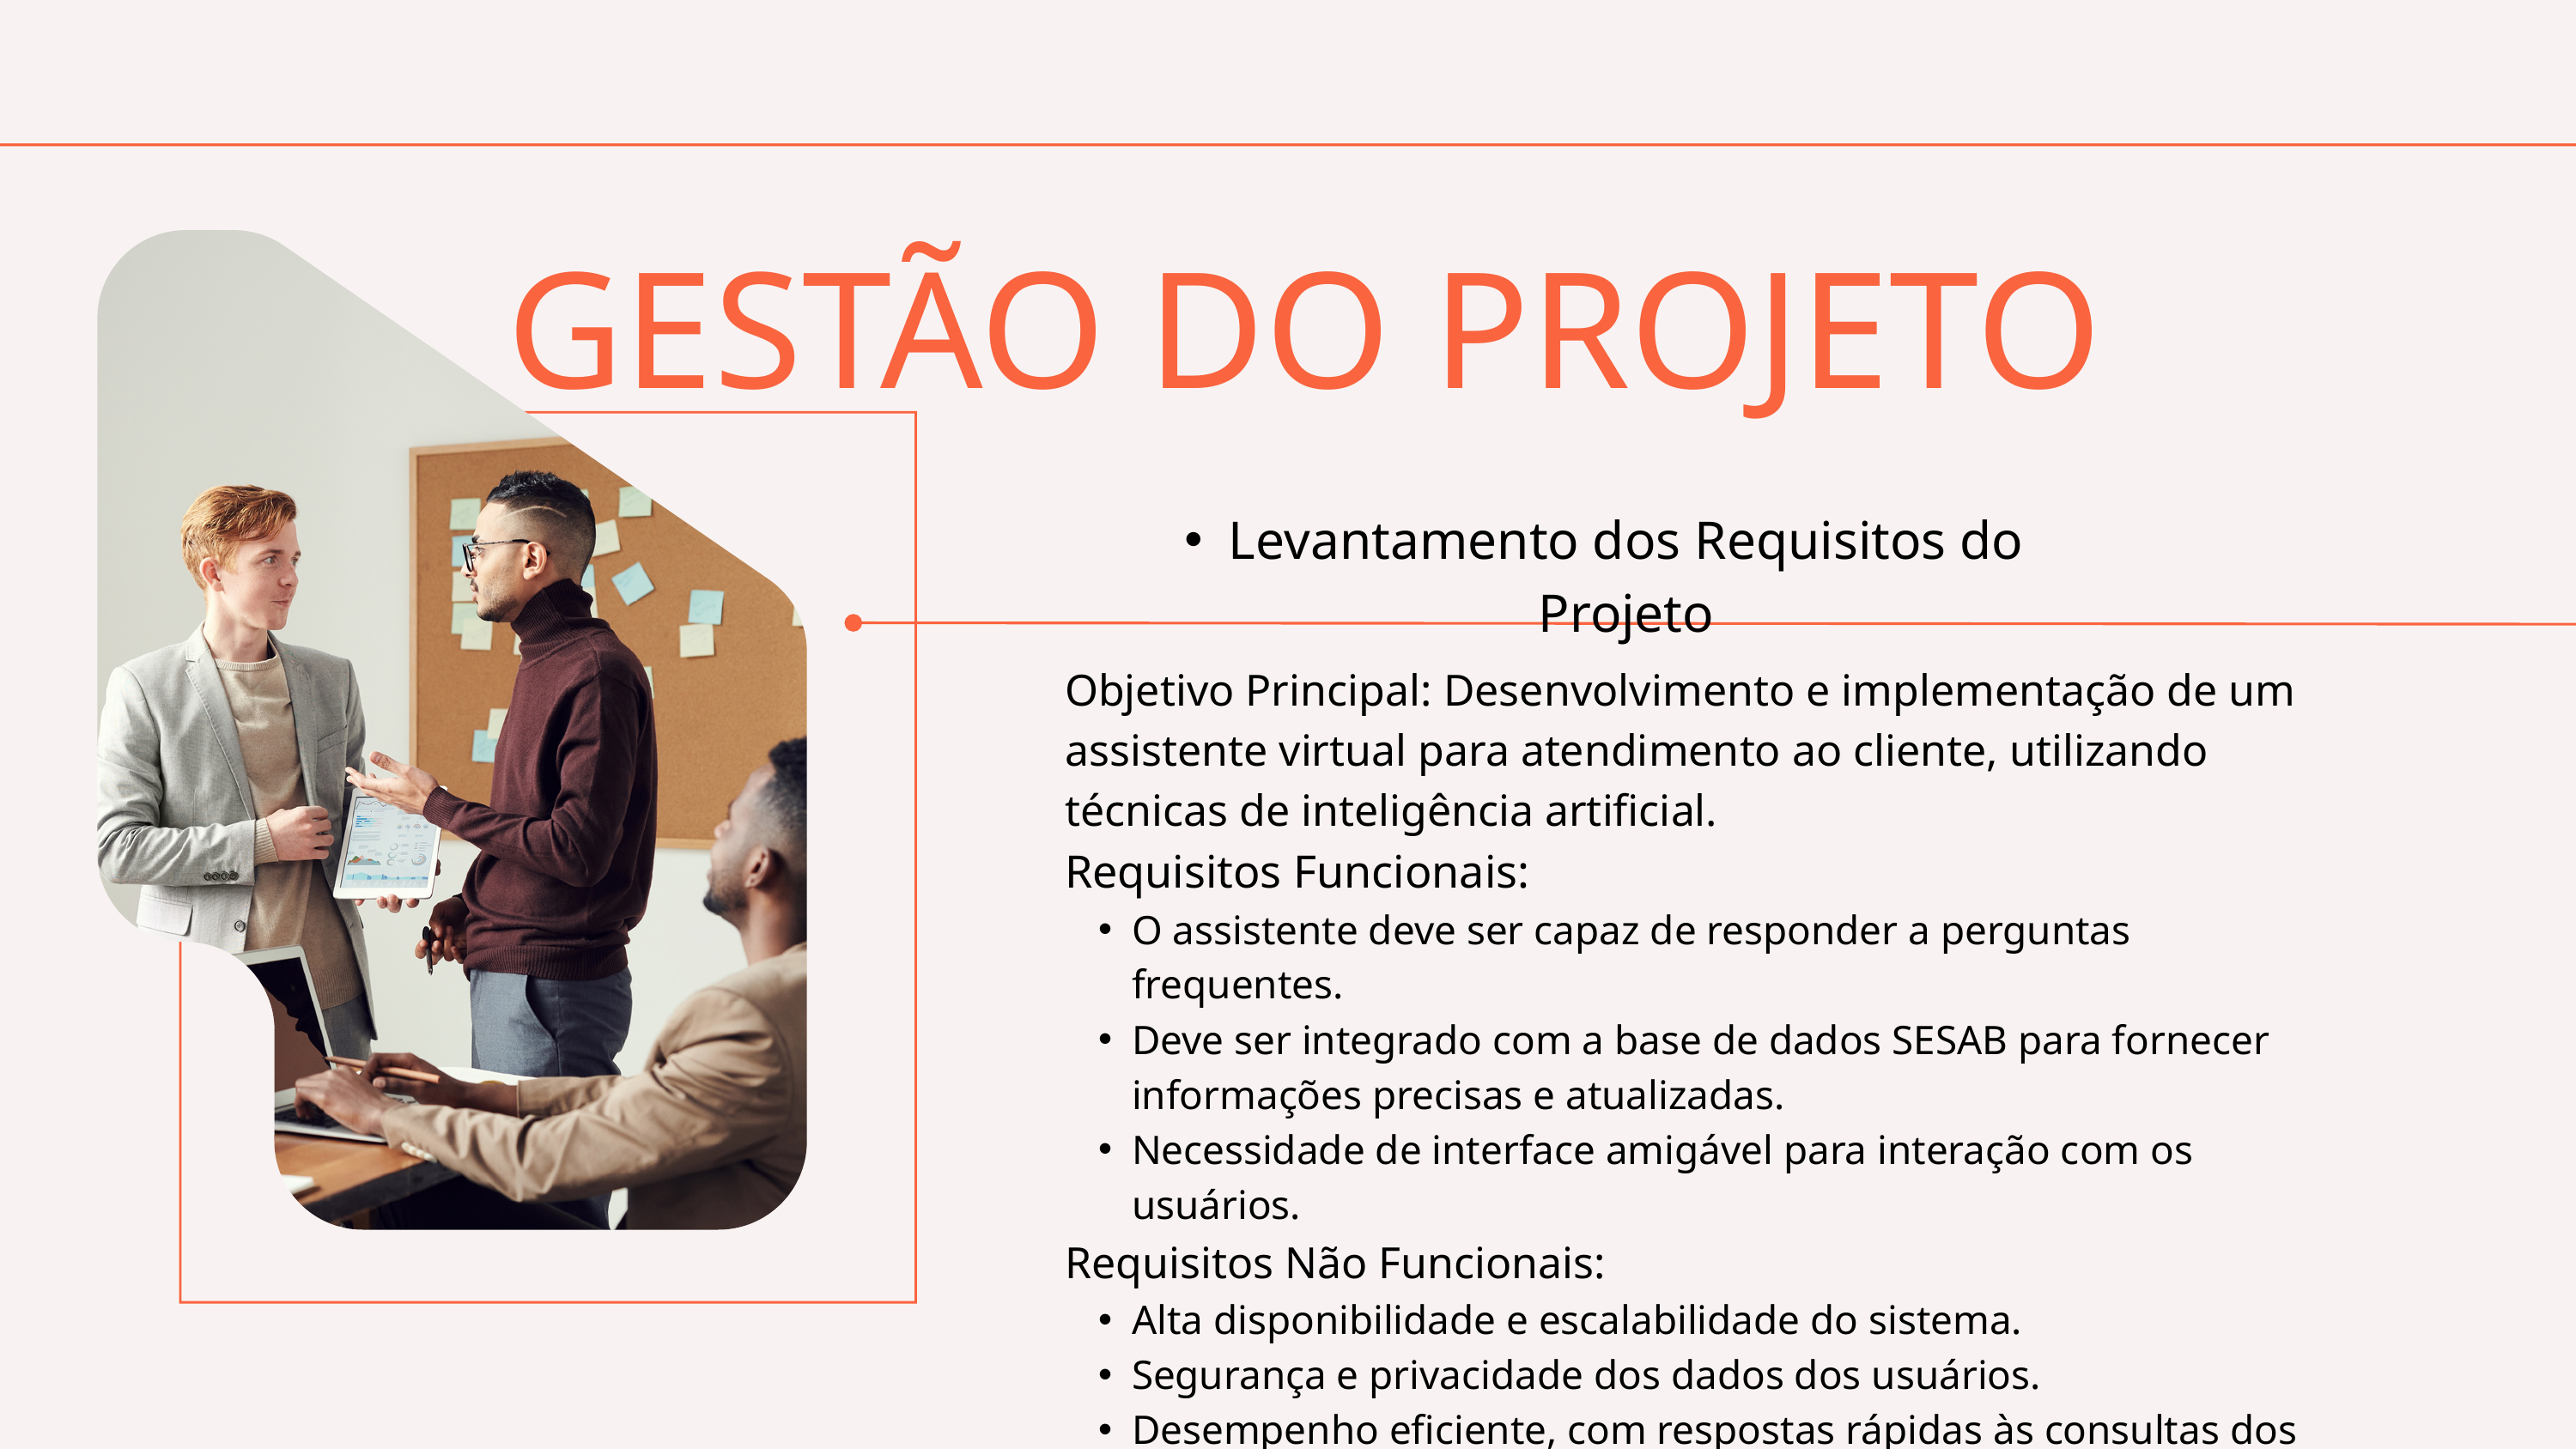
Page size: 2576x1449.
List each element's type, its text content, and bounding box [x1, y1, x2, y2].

text_box GESTÃO DO PROJETO [507, 227, 2171, 421]
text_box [179, 410, 918, 1304]
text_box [97, 229, 808, 1230]
text_box Levantamento dos Requisitos do Projeto [1065, 496, 2100, 643]
text_box Objetivo Principal: Desenvolvimento e implementação de um assistente virtual para atendimento ao cliente, utilizando técnicas de inteligência artificial. Requisitos Funcionais: O assistente deve ser capaz de responder a perguntas frequentes. Deve ser integrado com a base de dados SESAB para fornecer informações precisas e atualizadas. Necessidade de interface amigável para interação com os usuários. Requisitos Não Funcionais: Alta disponibilidade e escalabilidade do sistema. Segurança e privacidade dos dados dos usuários. Desempenho eficiente, com respostas rápidas às consultas dos usuários. [1065, 654, 2324, 1449]
